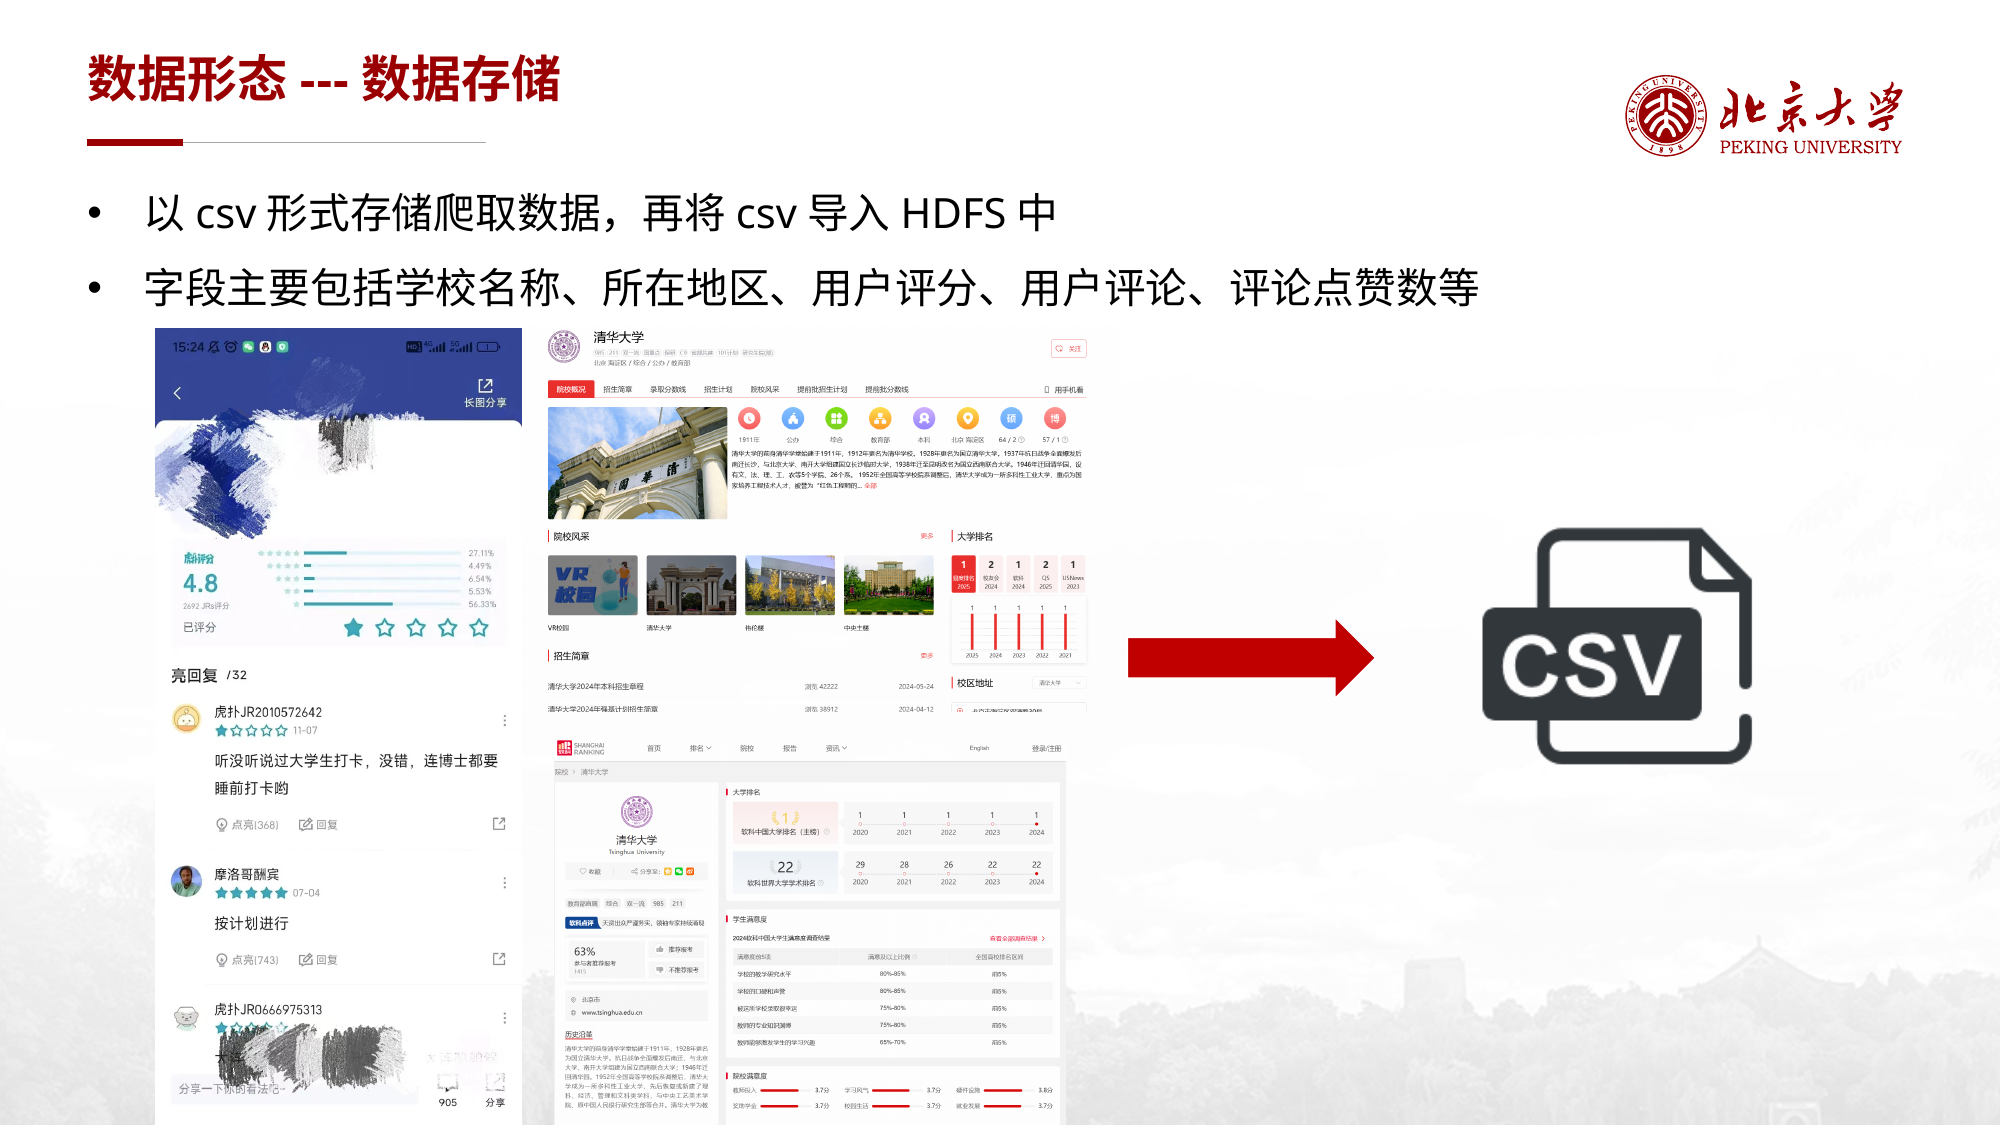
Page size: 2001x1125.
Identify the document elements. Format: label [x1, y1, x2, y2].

picture [0, 0, 2000, 1125]
text_box [1625, 74, 1903, 157]
